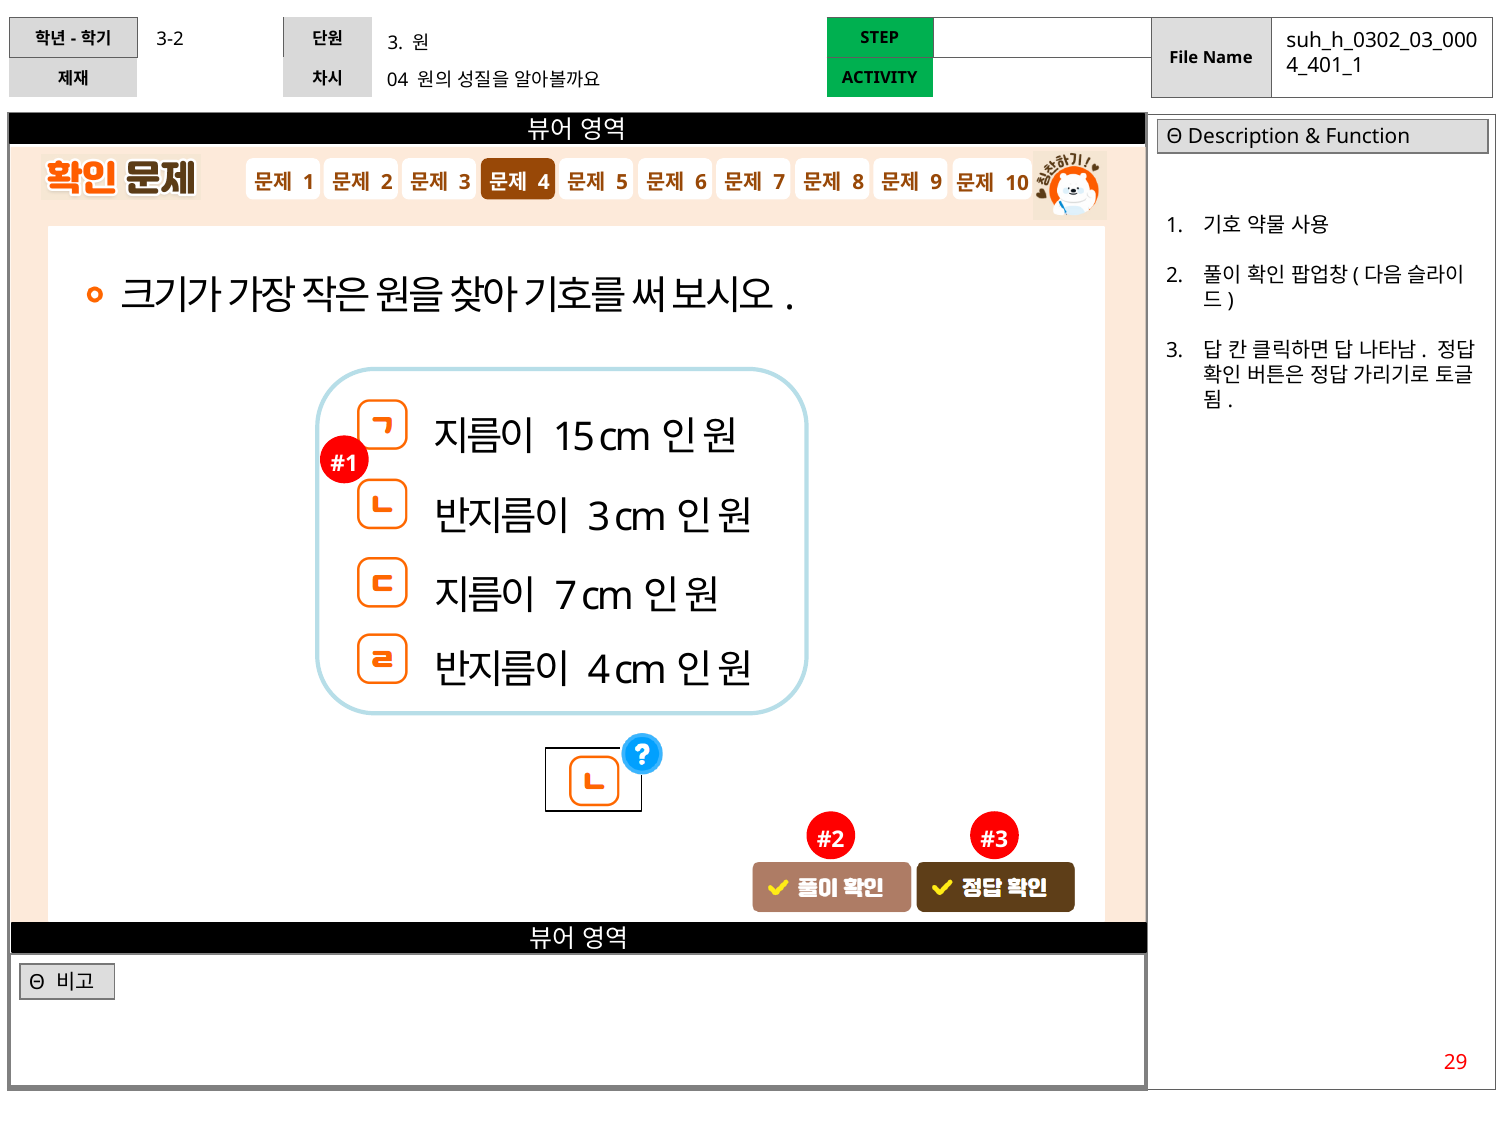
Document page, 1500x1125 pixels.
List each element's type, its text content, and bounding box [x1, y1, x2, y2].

text_box 기호 약물 사용 풀이 확인 팝업창(다음 슬라이드) 답 칸 클릭하면 답 나타남. 정답 확인 버튼은 정답 가리기로 토글 됨. [1151, 179, 1500, 469]
picture [749, 858, 912, 914]
text_box 반지름이 3 cm인 원 [420, 459, 791, 538]
picture [41, 154, 201, 200]
picture [353, 555, 409, 611]
text_box suh_h_0302_03_0004_401_1 [1271, 18, 1500, 84]
table_header Θ Description & Function [1158, 120, 1487, 152]
text_box 지름이 15 cm인 원 [418, 379, 789, 466]
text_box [239, 148, 1052, 200]
picture [355, 397, 409, 452]
text_box #1 [317, 433, 371, 486]
text_box 반지름이 4 cm인 원 [420, 612, 791, 699]
picture [84, 283, 104, 305]
text_box 3. 원 [372, 23, 828, 48]
text_box 3-2 [141, 18, 284, 55]
text_box 지름이 7 cm인 원 [420, 538, 791, 612]
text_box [545, 732, 663, 812]
text_box [0, 0, 1500, 75]
text_box 크기가 가장 작은 원을 찾아 기호를 써 보시오. [105, 263, 1109, 326]
text_box 04 원의 성질을 알아볼까요 [372, 60, 821, 96]
text_box #3 [968, 809, 1021, 857]
picture [1033, 151, 1107, 220]
text_box #2 [804, 809, 858, 857]
picture [356, 630, 409, 685]
picture [915, 858, 1078, 913]
text_box [315, 366, 809, 716]
picture [355, 476, 408, 532]
